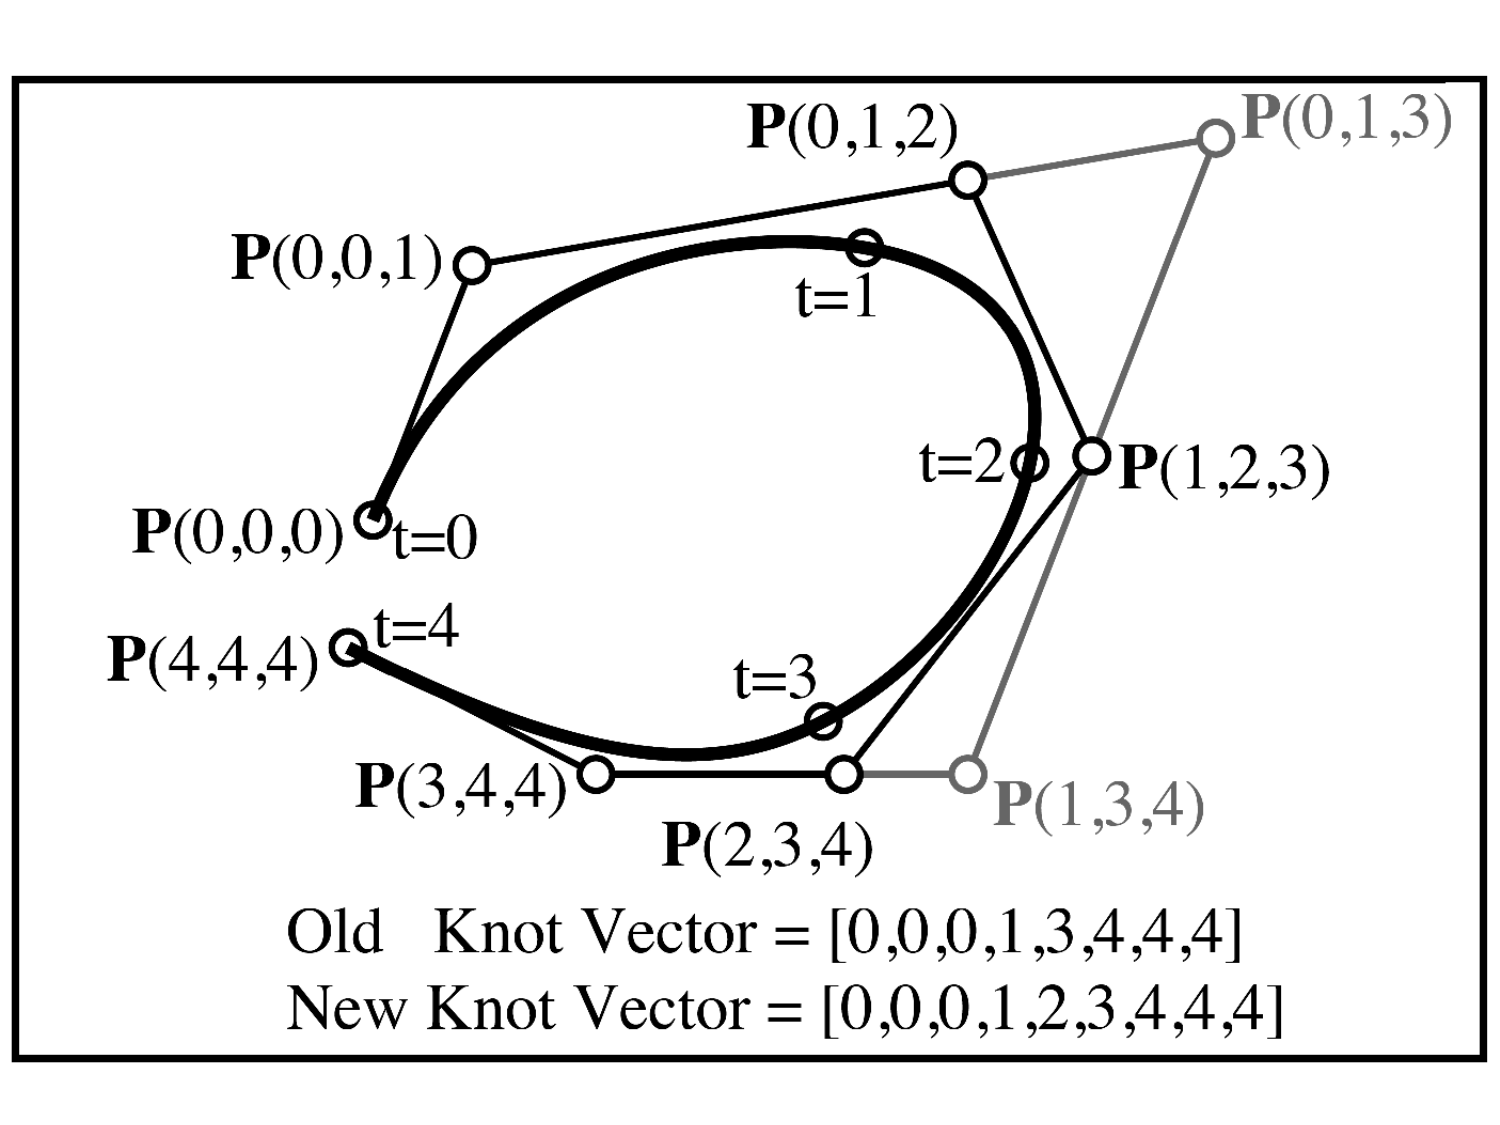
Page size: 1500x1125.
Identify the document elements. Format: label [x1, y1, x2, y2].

picture [0, 62, 1500, 1073]
